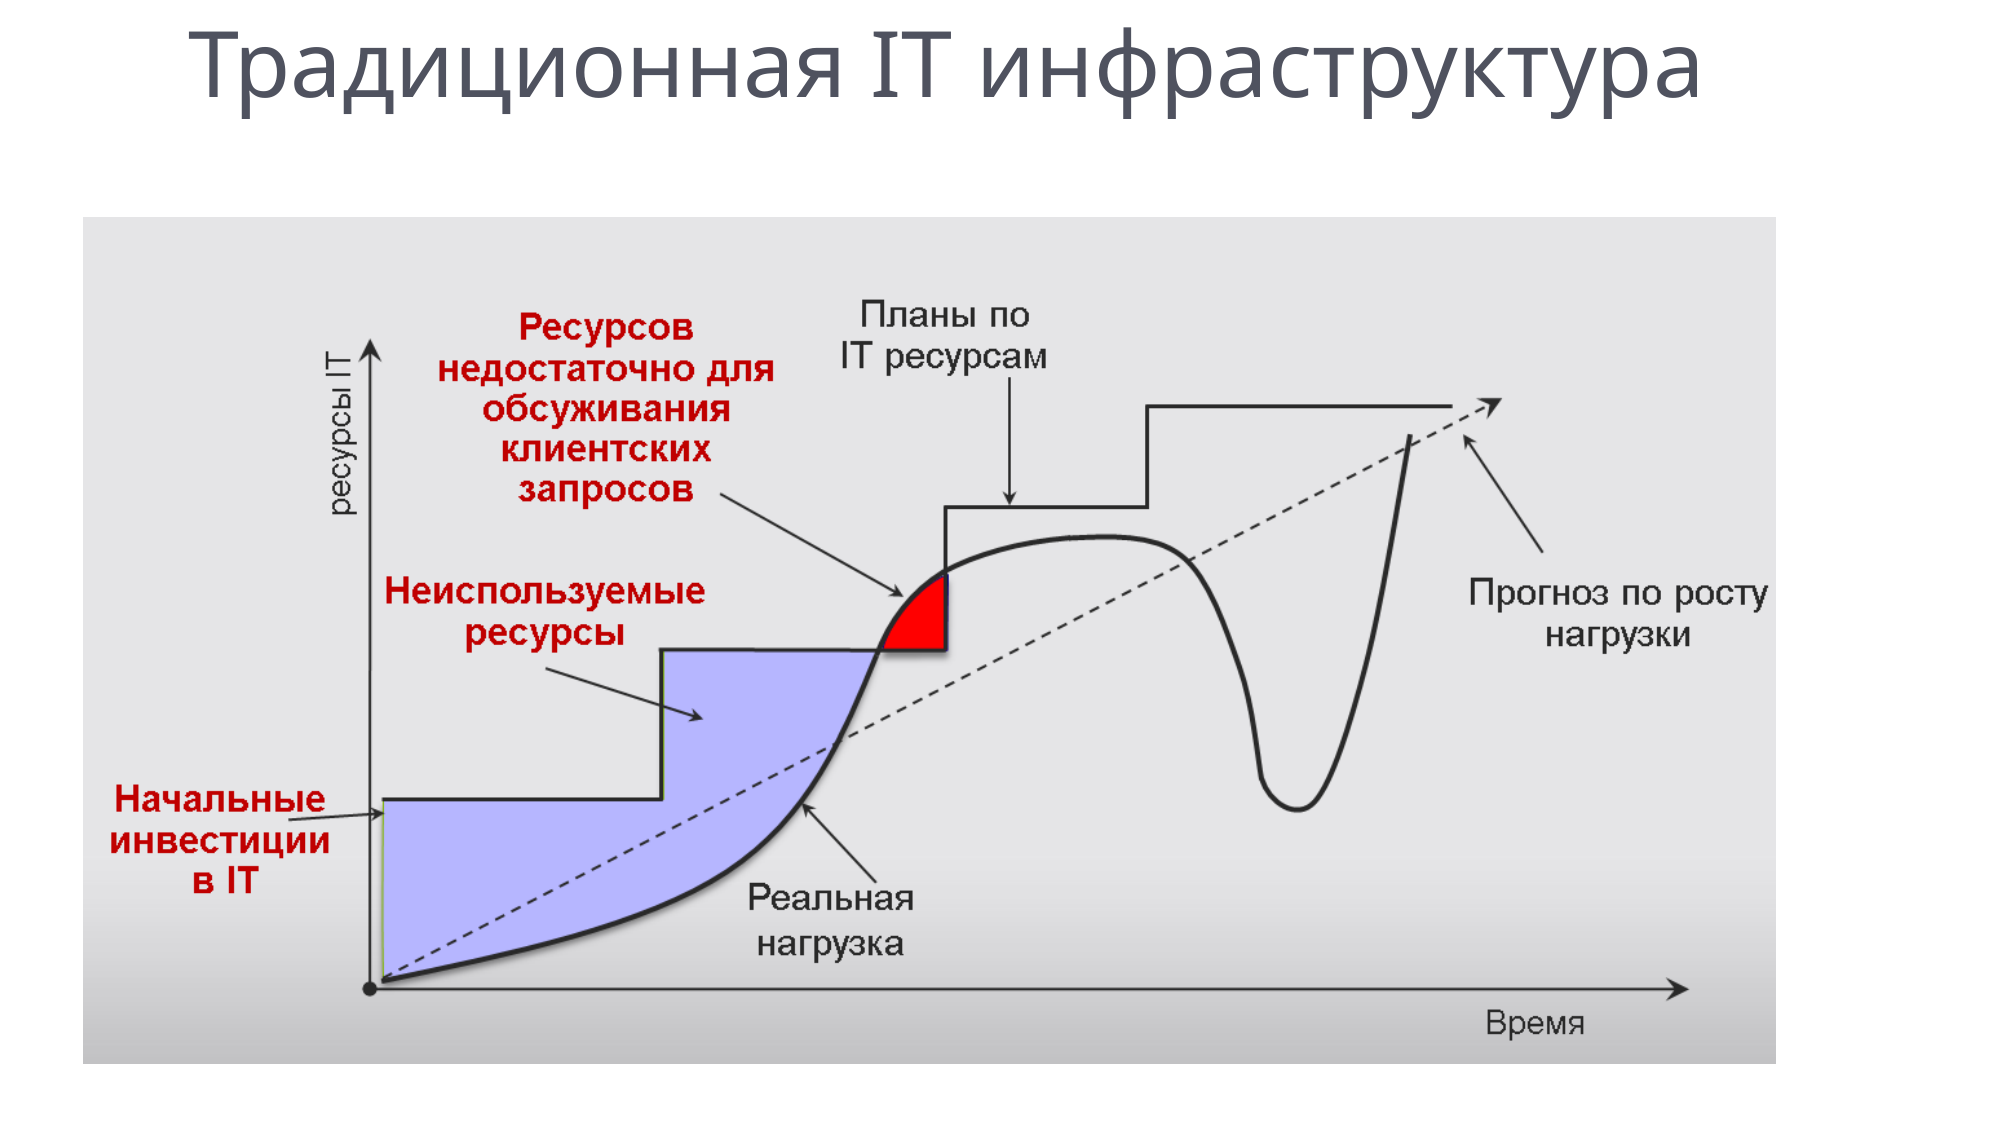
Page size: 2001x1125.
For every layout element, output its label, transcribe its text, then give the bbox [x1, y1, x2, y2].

title Традиционная IT инфраструктура [173, 10, 1863, 218]
picture [83, 217, 1776, 1064]
